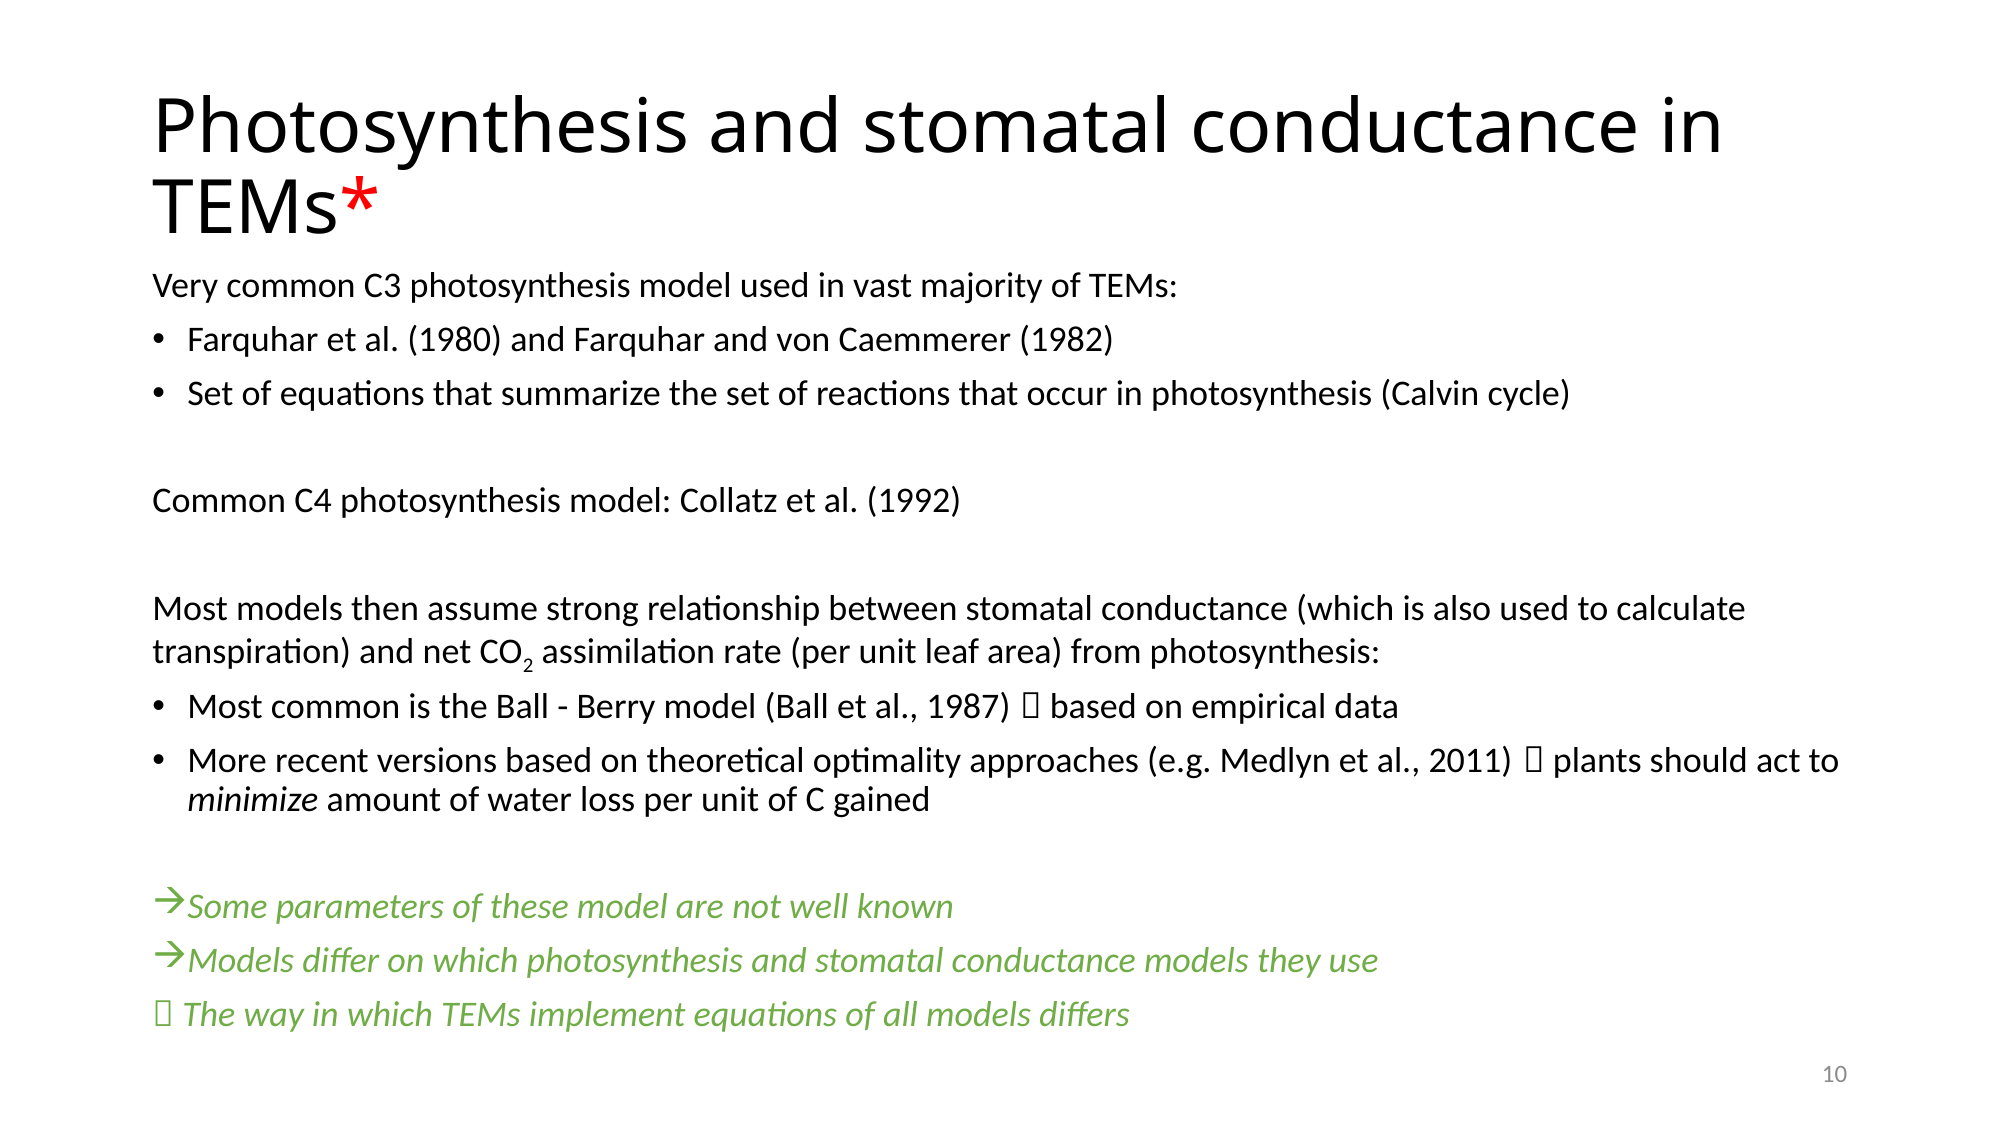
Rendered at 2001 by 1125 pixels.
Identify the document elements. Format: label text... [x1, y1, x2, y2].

title Photosynthesis and stomatal conductance in TEMs* [137, 59, 1863, 259]
list Very common C3 photosynthesis model used in vast majority of TEMs: Farquhar et al. (1980) and Farquhar and von Caemmerer (1982) Set of equations that summarize the set of reactions that occur in photosynthesis (Calvin cycle) Common C4 photosynthesis model: Collatz et al. (1992) Most models then assume strong relationship between stomatal conductance (which is also used to calculate transpiration) and net CO2 assimilation rate (per unit leaf area) from photosynthesis: Most common is the Ball - Berry model (Ball et al., 1987)  based on empirical data More recent versions based on theoretical optimality approaches (e.g. Medlyn et al., 2011)  plants should act to minimize amount of water loss per unit of C gained Some parameters of these model are not well known Models differ on which photosynthesis and stomatal conductance models they use  The way in which TEMs implement equations of all models differs [137, 259, 1863, 1043]
slide_number 10 [1412, 1042, 1863, 1103]
